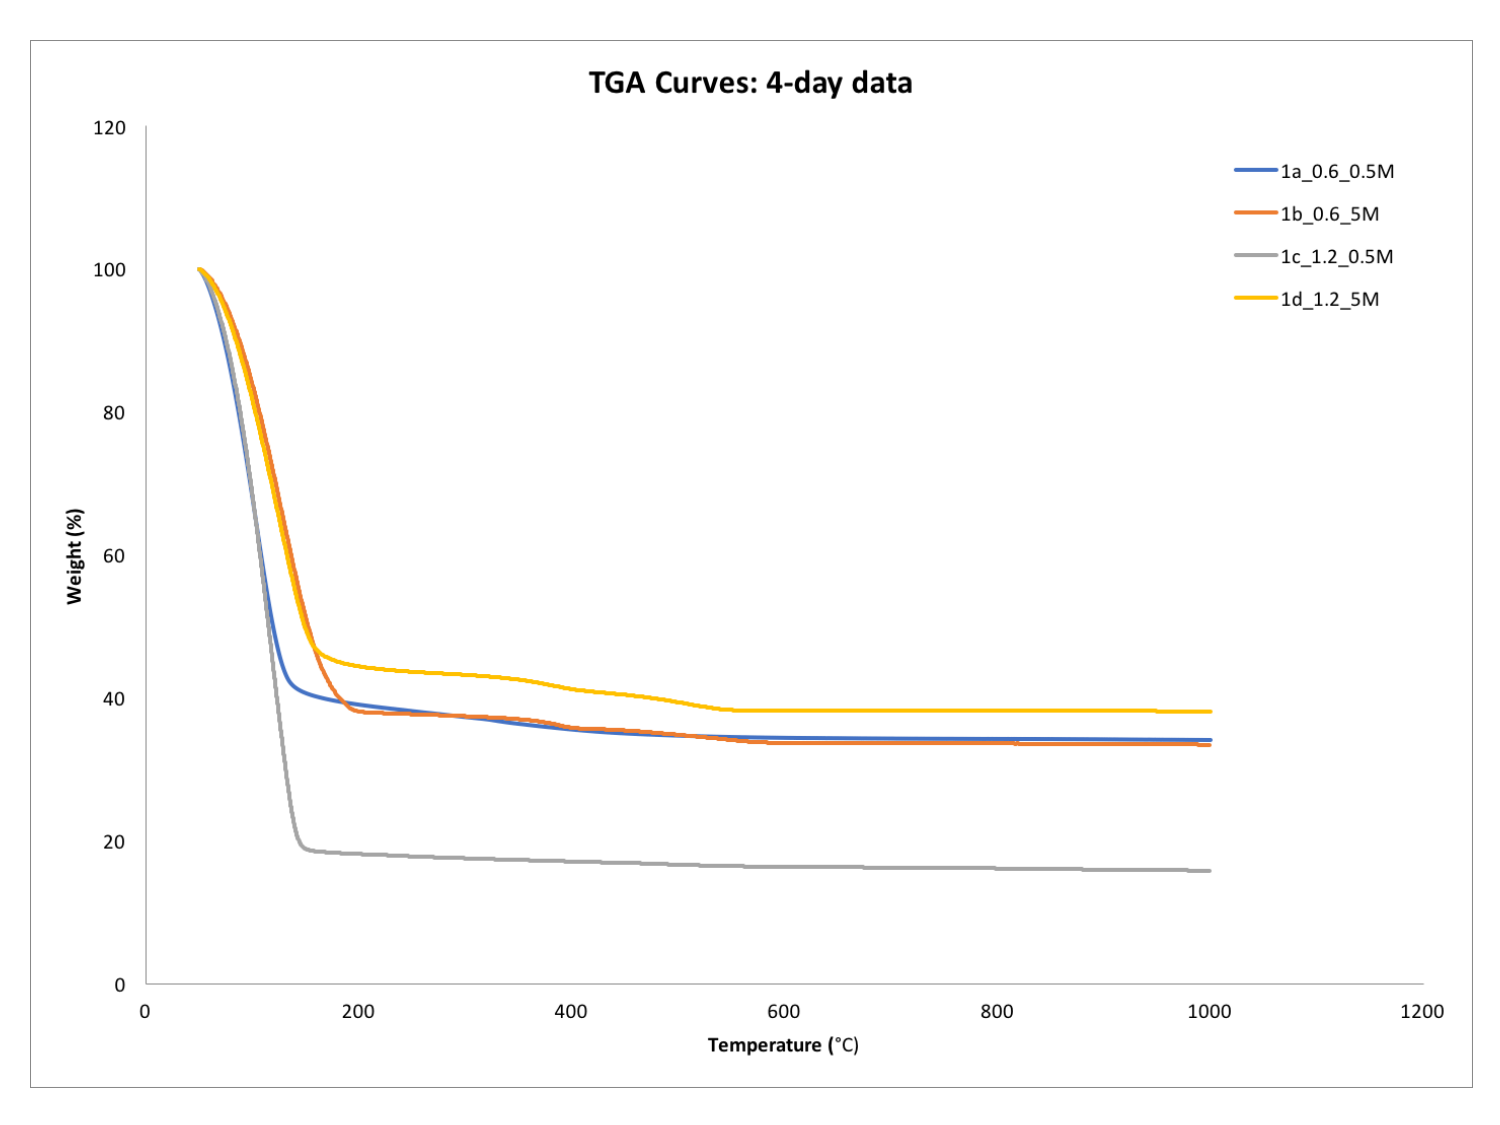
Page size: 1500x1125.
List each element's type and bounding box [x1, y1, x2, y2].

picture [30, 40, 1473, 1088]
